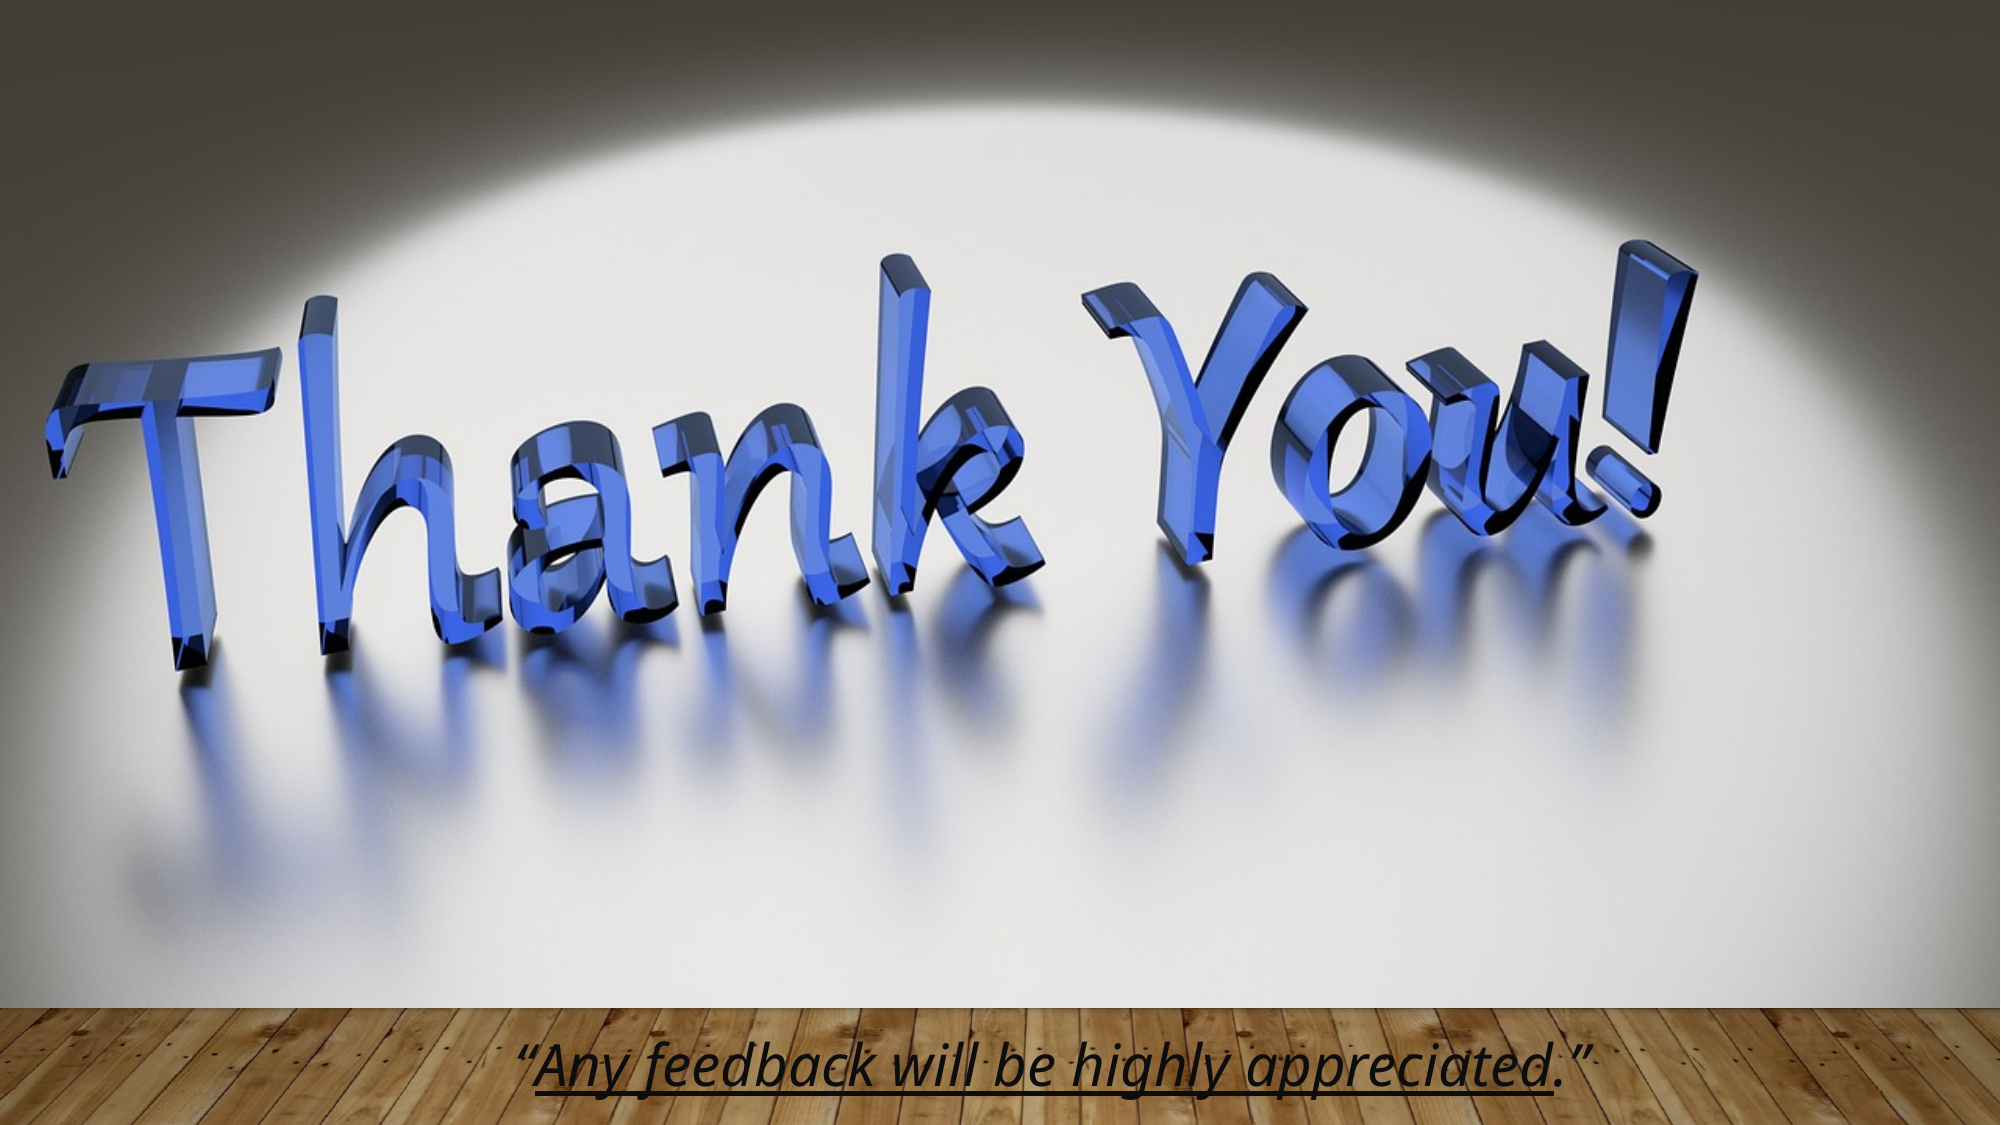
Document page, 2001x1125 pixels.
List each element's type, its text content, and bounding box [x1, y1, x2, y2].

picture [0, 0, 2000, 1125]
text_box “Any feedback will be highly appreciated.” [103, 1020, 2000, 1106]
